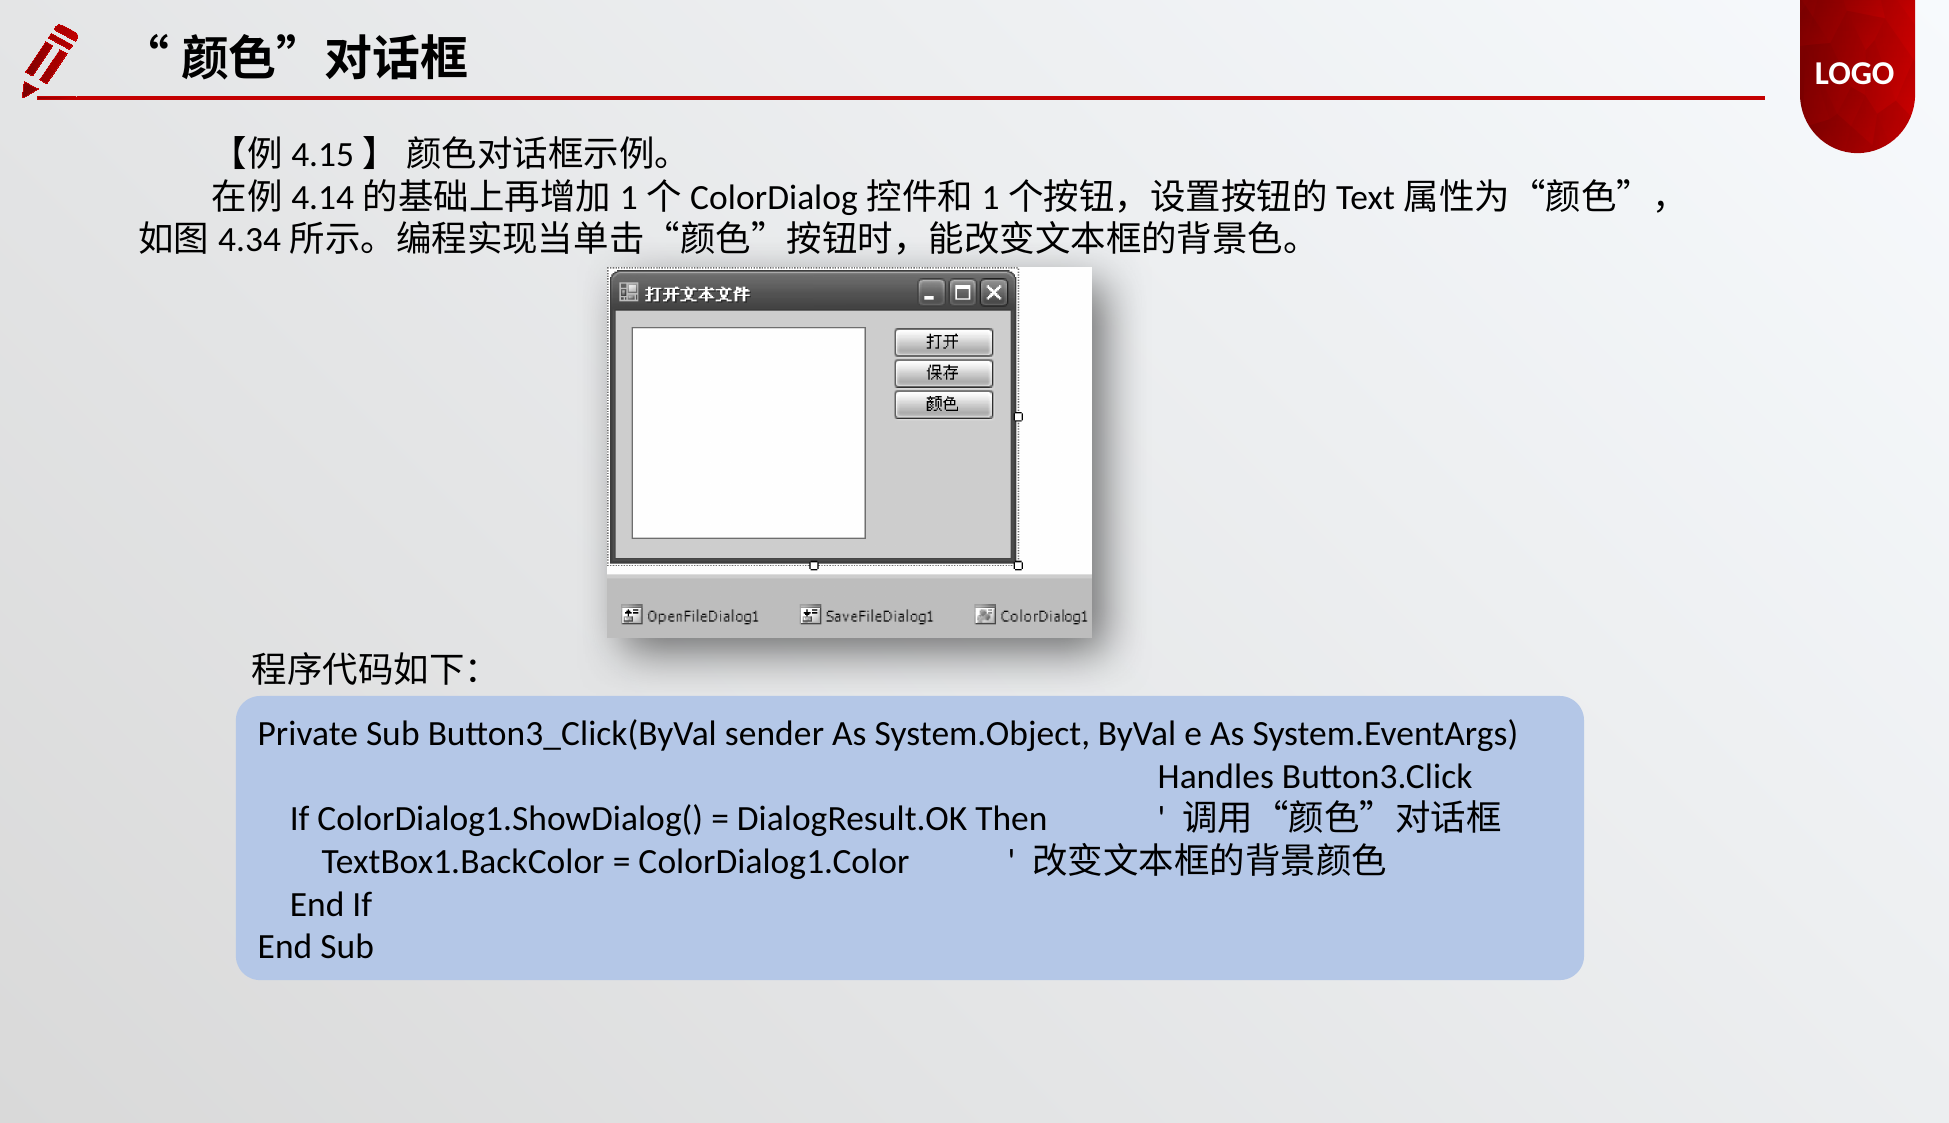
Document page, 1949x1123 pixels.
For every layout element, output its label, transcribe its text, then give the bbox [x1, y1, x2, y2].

picture [1800, 0, 1916, 154]
picture [607, 267, 1092, 638]
text_box Private Sub Button3_Click(ByVal sender As System.Object, ByVal e As System.EventArgs) Handles Button3.Click If ColorDialog1.ShowDialog() = DialogResult.OK Then ' 调用“颜色”对话框 TextBox1.BackColor = ColorDialog1.Color ' 改变文本框的背景颜色 End If End Sub [235, 695, 1585, 981]
picture [22, 82, 37, 97]
text_box “颜色”对话框 [101, 17, 867, 95]
picture [54, 24, 78, 41]
picture [40, 50, 67, 83]
text_box 程序代码如下： [237, 639, 516, 698]
picture [26, 42, 52, 75]
text_box 【例4.15】 颜色对话框示例。 在例4.14的基础上再增加1个ColorDialog控件和1个按钮，设置按钮的Text属性为“颜色”，如图4.34所示。编程实现当单击“颜色”按钮时，能改变文本框的背景色。 [123, 123, 1713, 267]
picture [48, 33, 73, 49]
